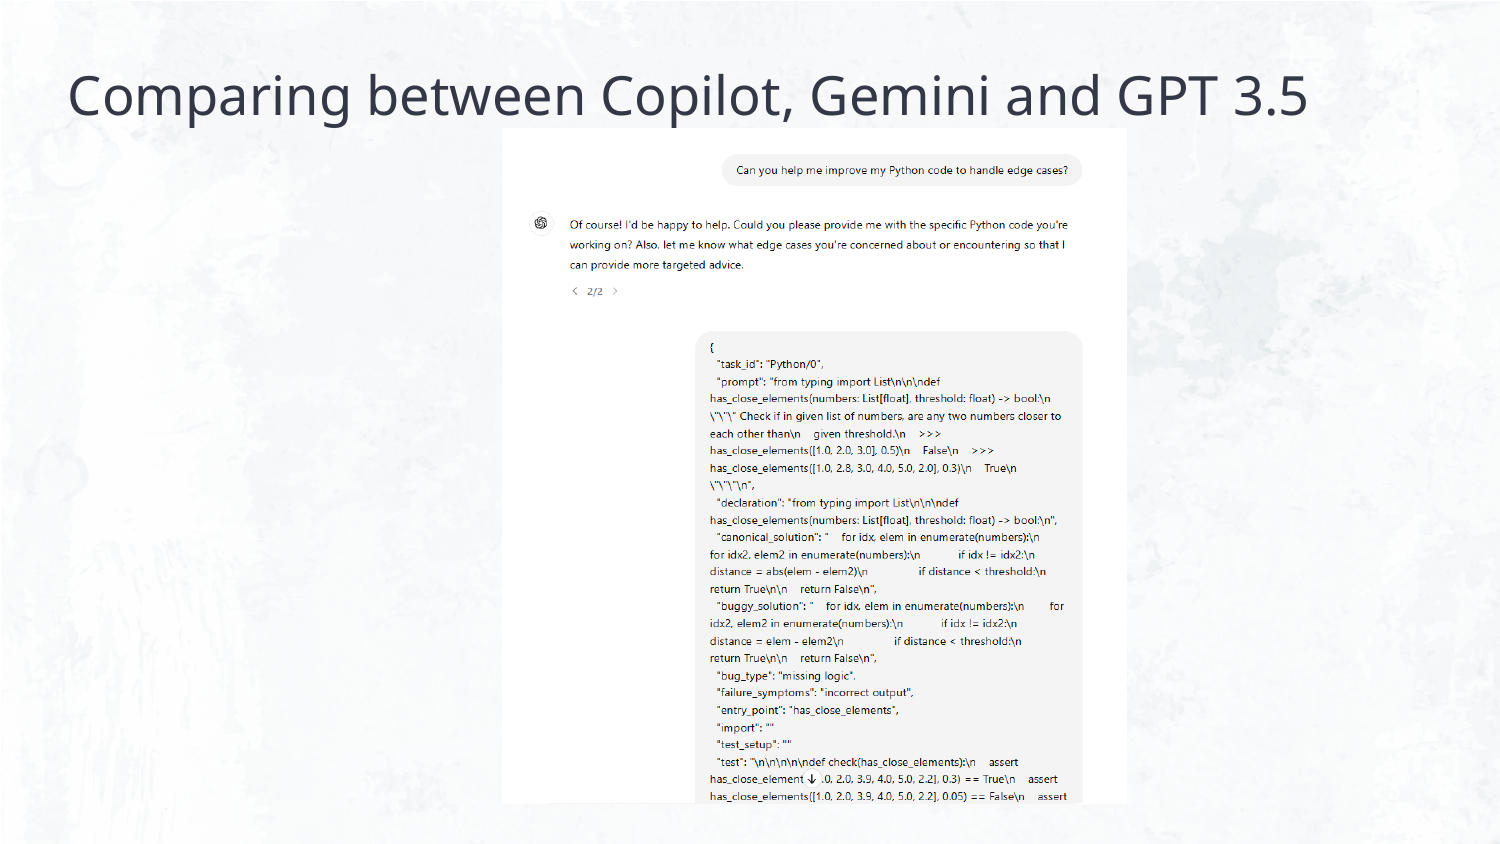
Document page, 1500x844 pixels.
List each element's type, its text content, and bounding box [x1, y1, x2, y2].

title Comparing between Copilot, Gemini and GPT 3.5 [52, 36, 1482, 158]
picture [2, 2, 1500, 844]
